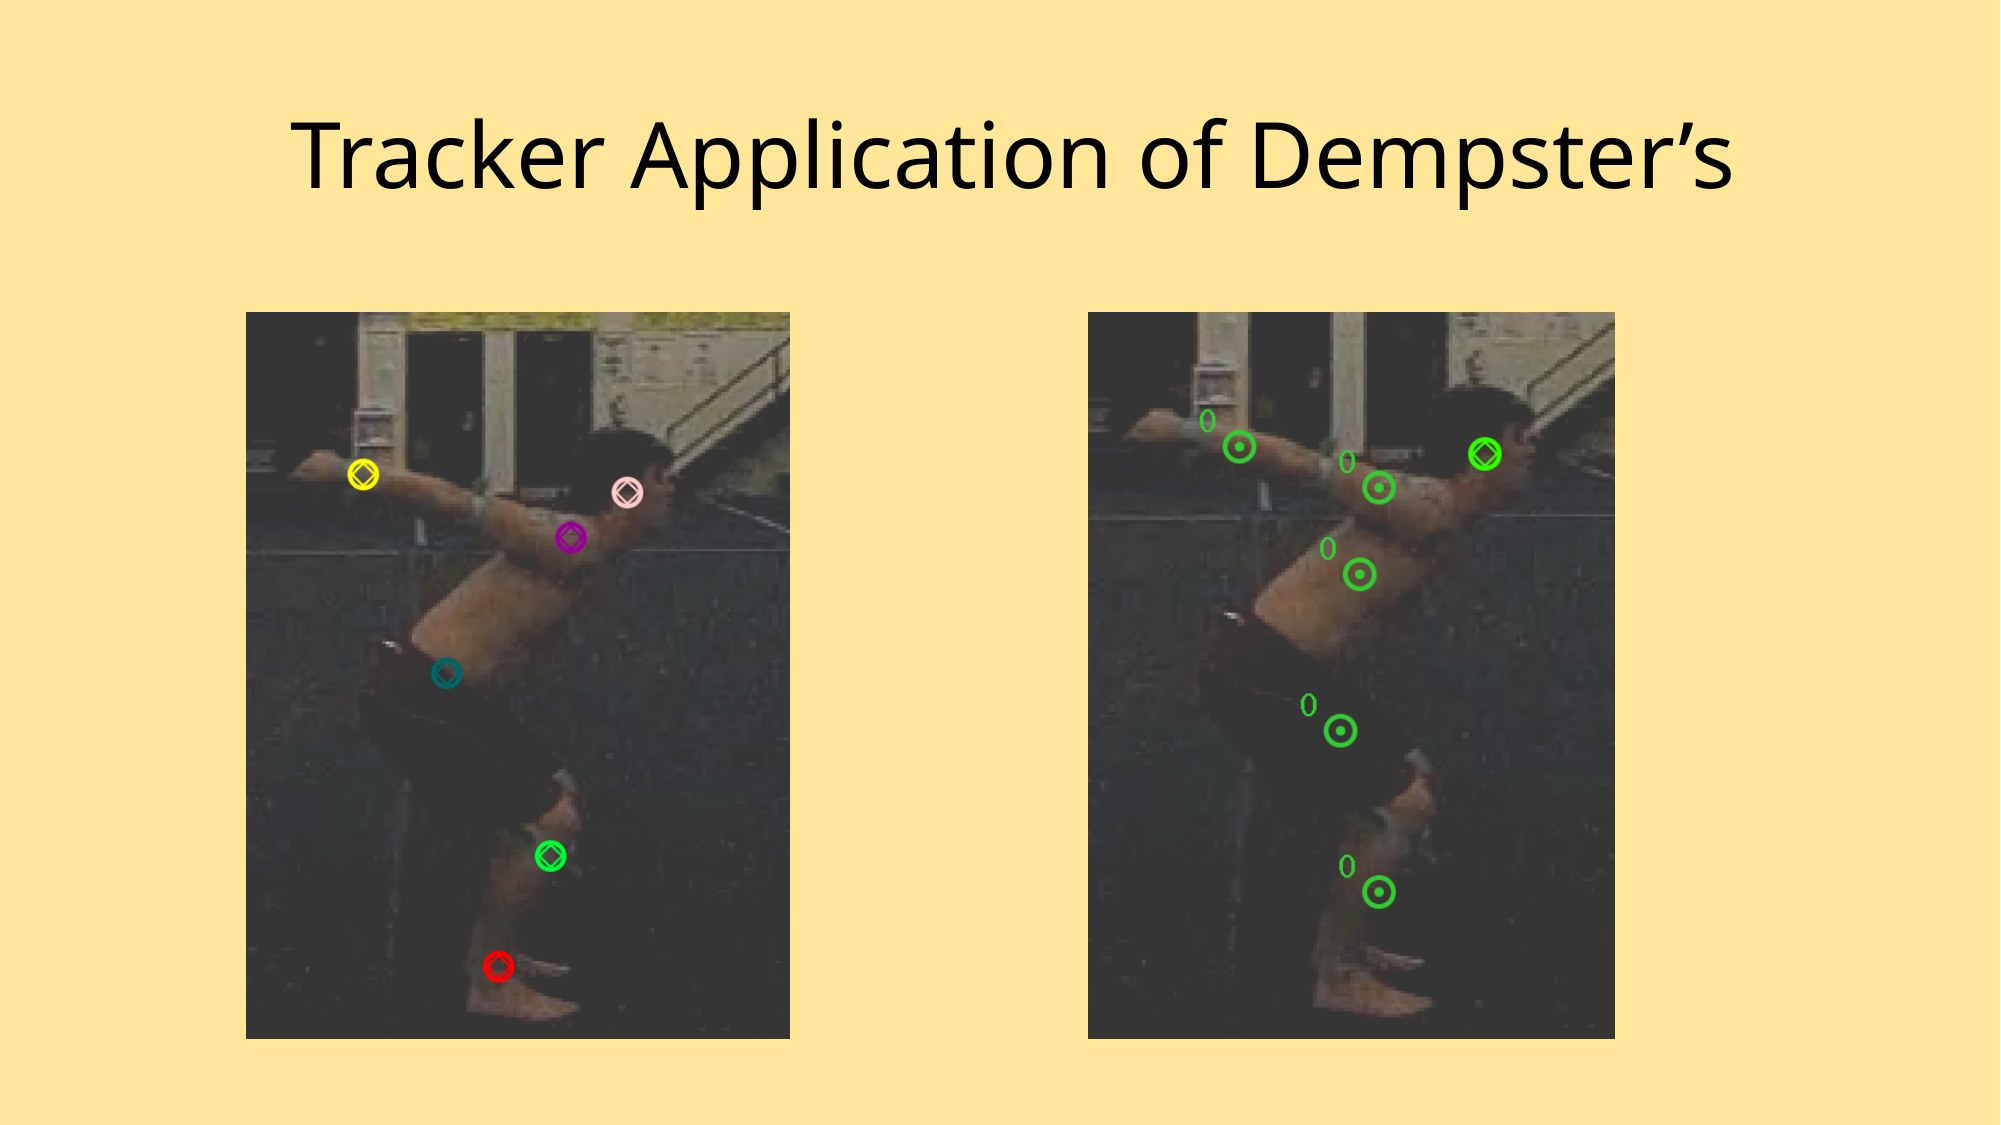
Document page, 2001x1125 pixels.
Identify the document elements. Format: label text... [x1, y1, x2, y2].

title Tracker Application of Dempster’s [275, 49, 2000, 268]
picture [1088, 312, 1615, 1039]
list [246, 312, 791, 1039]
